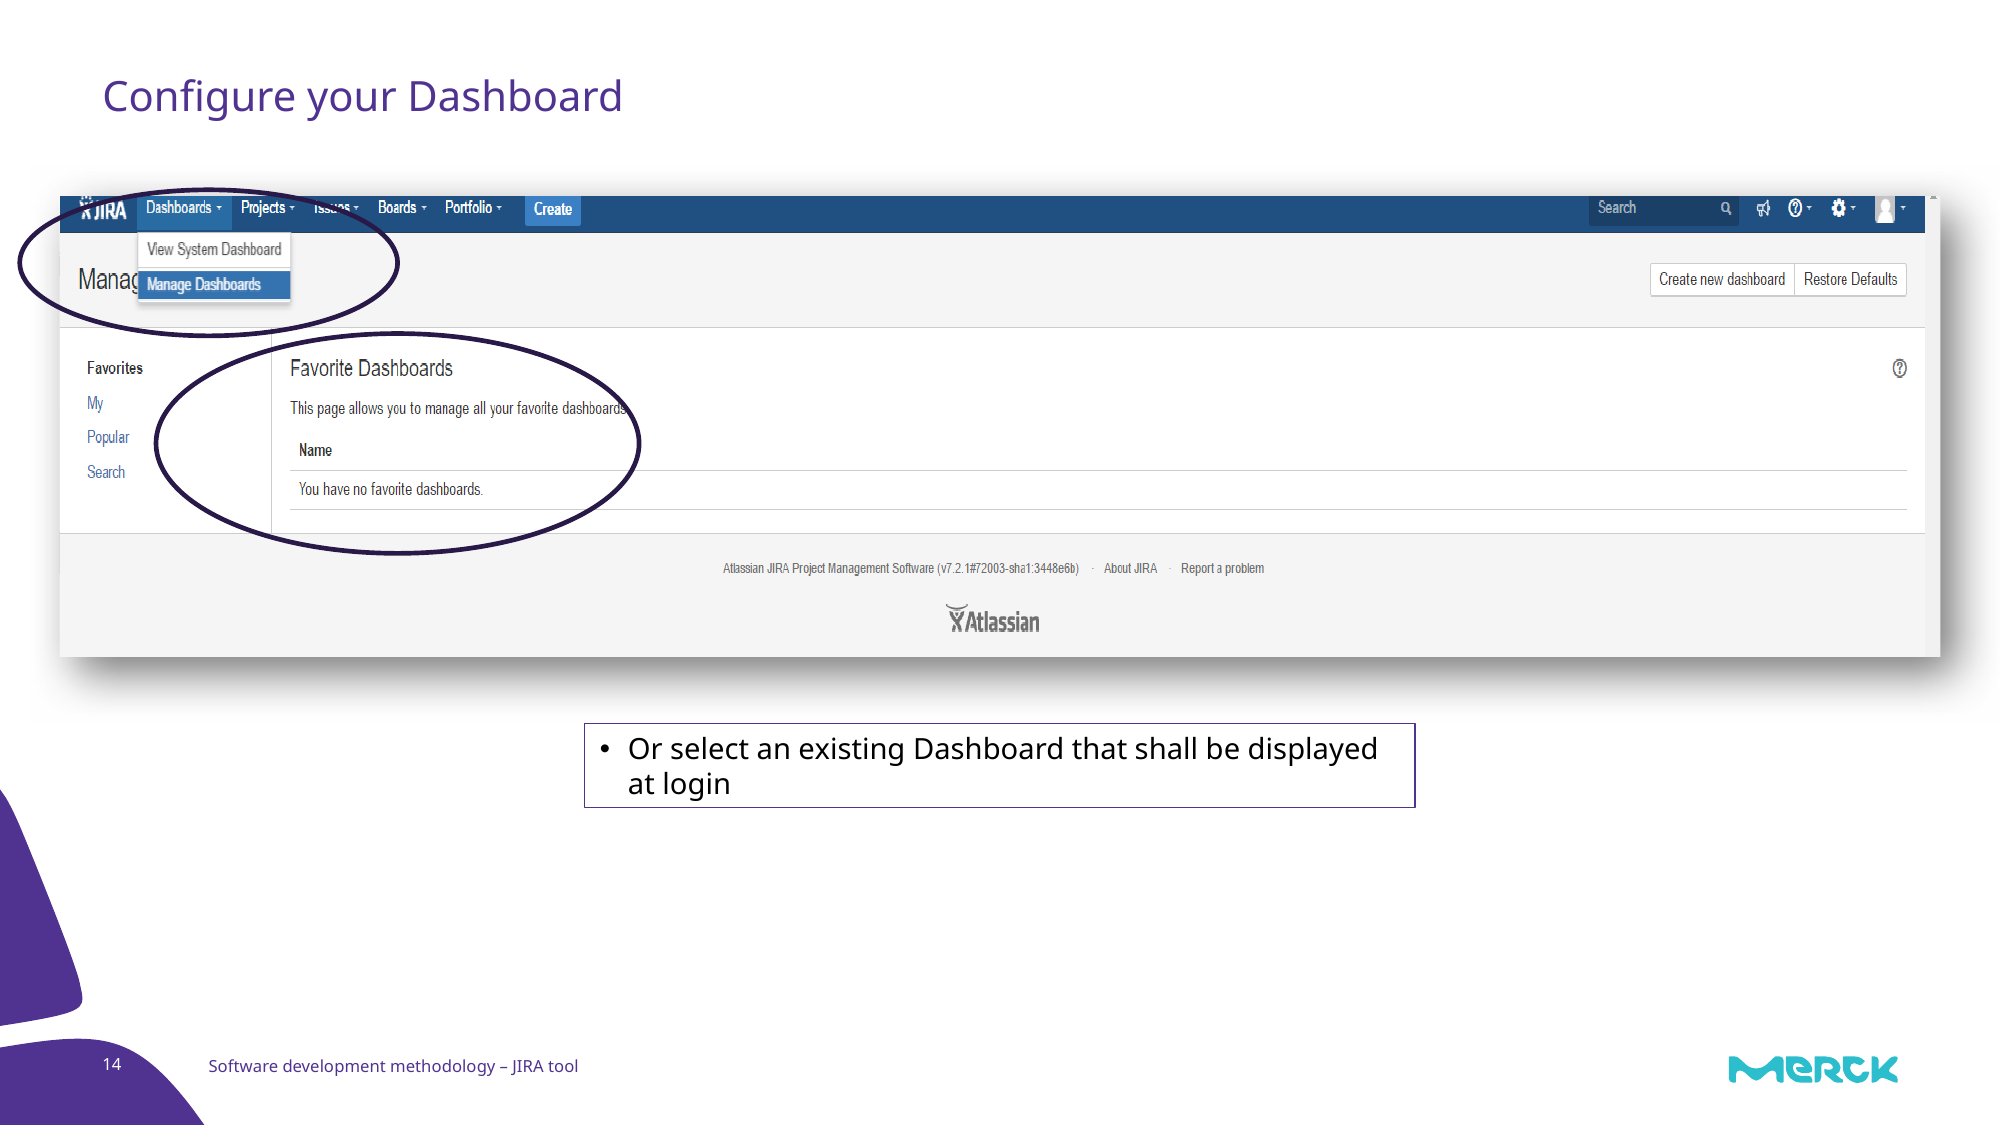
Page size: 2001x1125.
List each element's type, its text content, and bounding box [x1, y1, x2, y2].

text_box Or select an existing Dashboard that shall be displayed at login [583, 721, 1417, 810]
slide_number 14 [102, 1046, 209, 1083]
text_box [19, 221, 53, 305]
footer Software development methodology – JIRA tool [209, 1046, 1639, 1083]
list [59, 196, 1941, 658]
list Configure your Dashboard [102, 66, 1898, 119]
text_box [153, 189, 265, 193]
